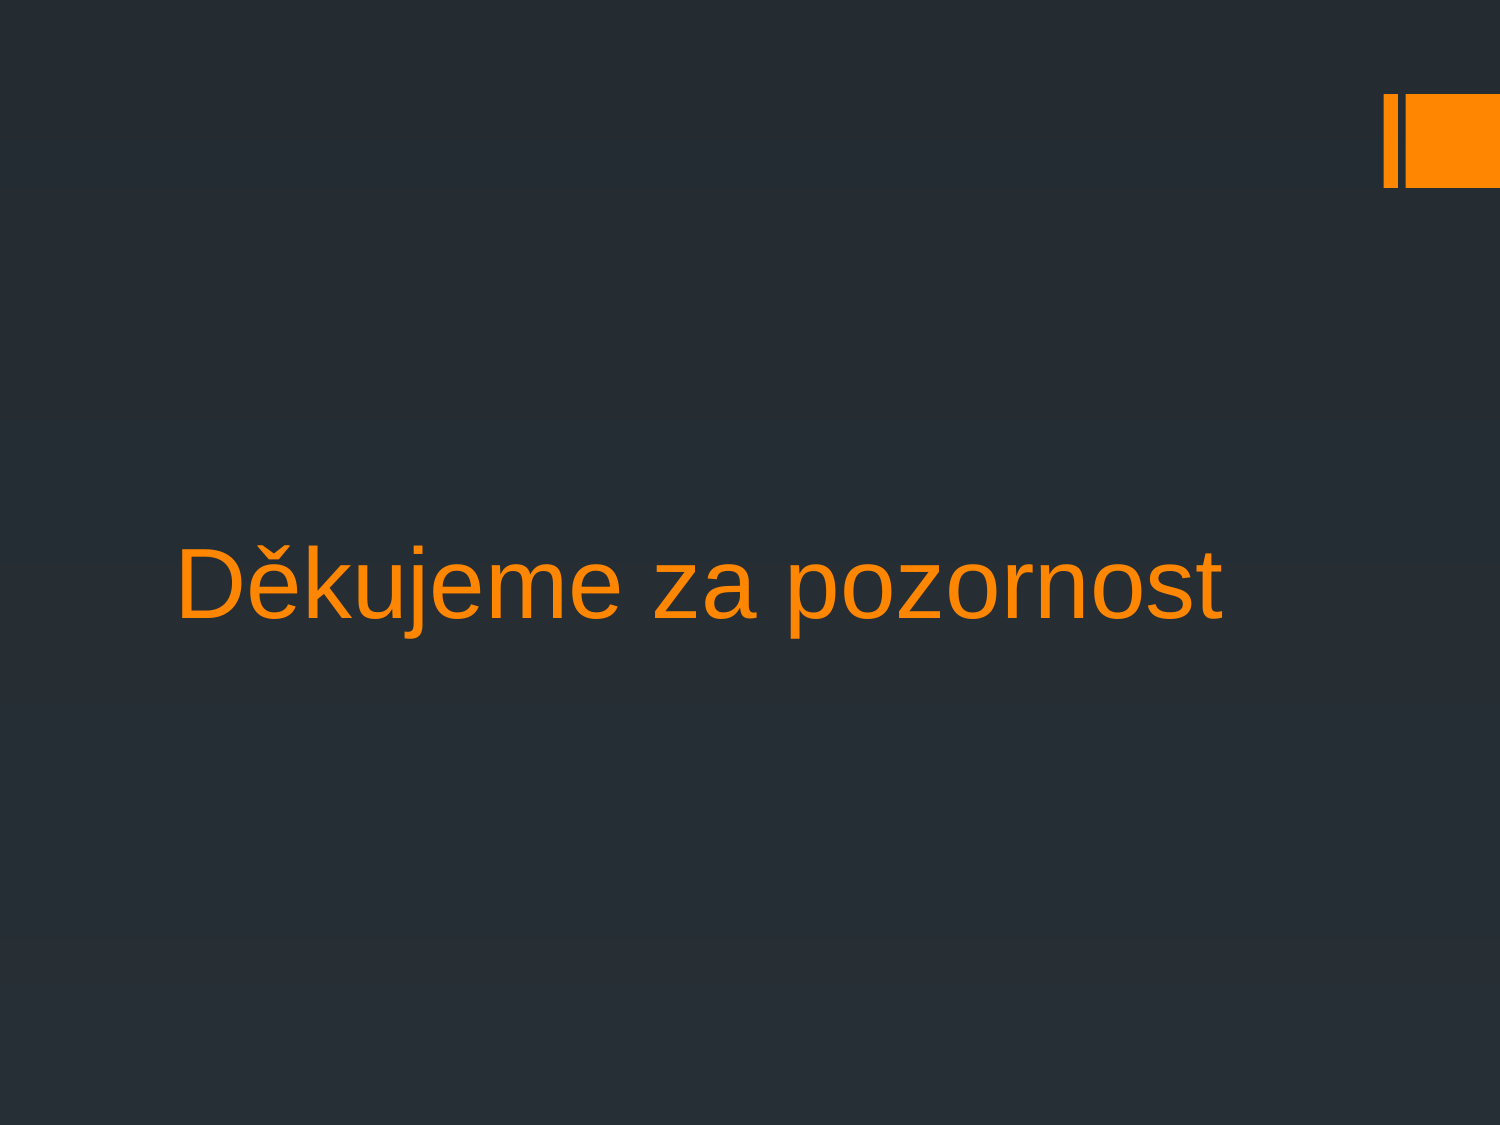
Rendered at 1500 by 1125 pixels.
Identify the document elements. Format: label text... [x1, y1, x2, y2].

title Děkujeme za pozornost [159, 219, 1360, 646]
